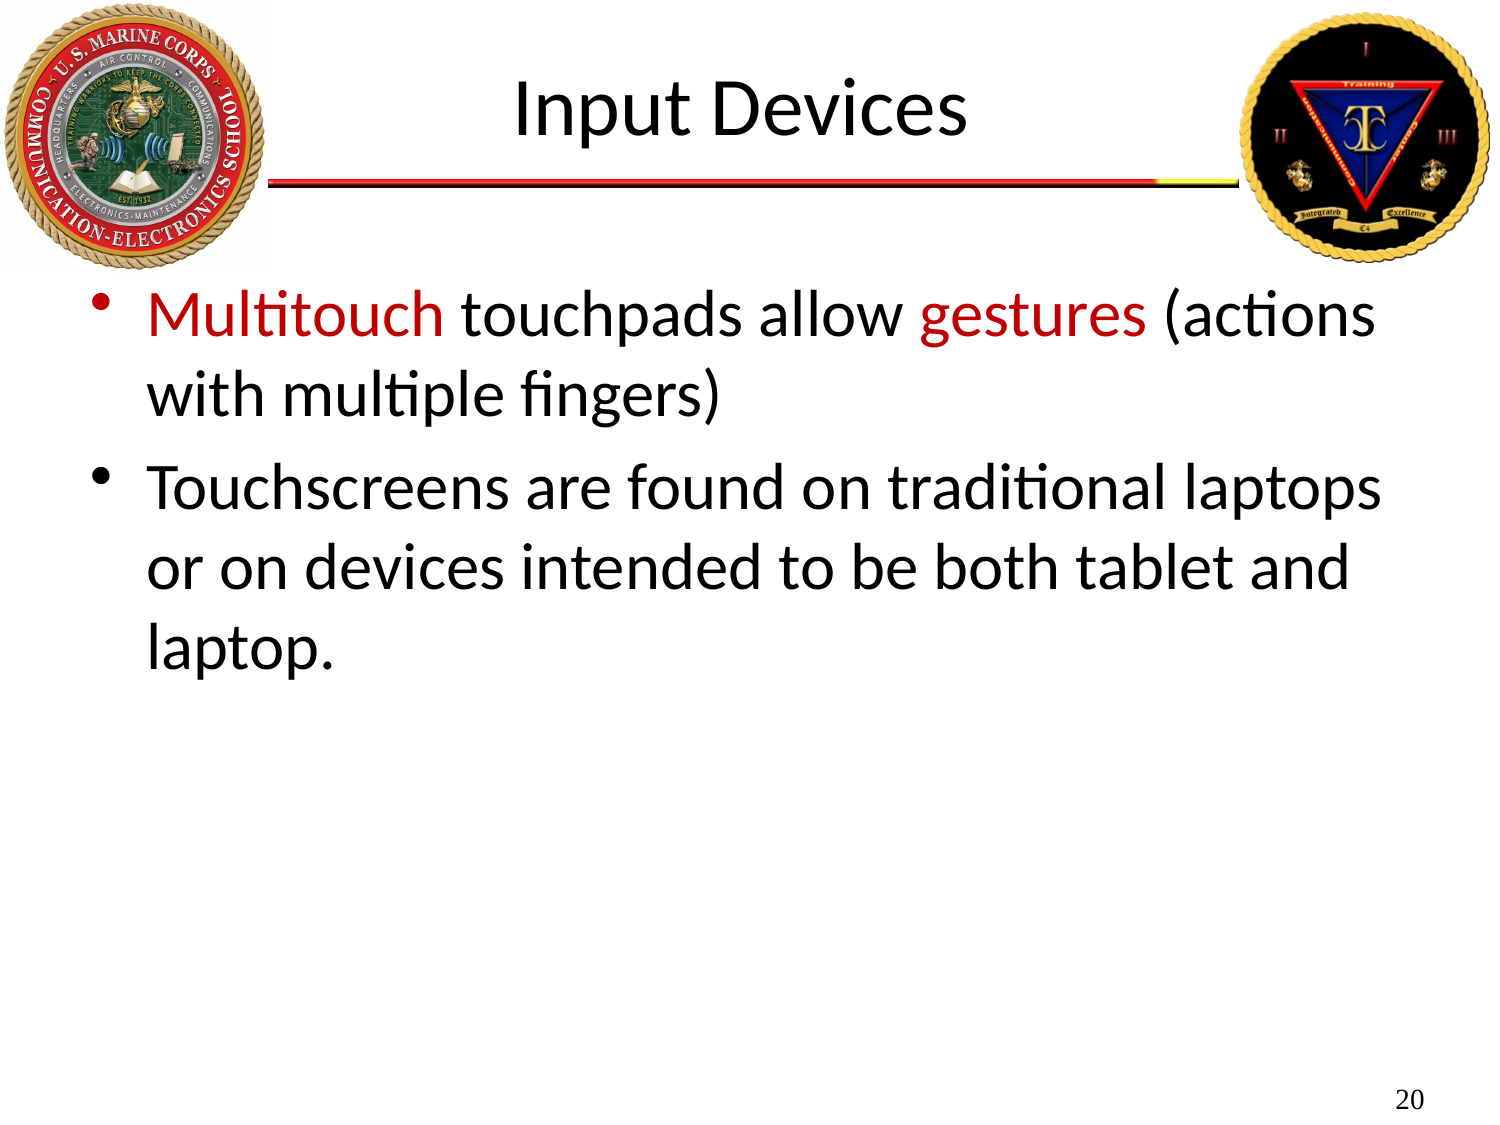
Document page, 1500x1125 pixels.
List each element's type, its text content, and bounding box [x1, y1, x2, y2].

picture [1239, 12, 1490, 263]
picture [0, 0, 268, 274]
title Input Devices [75, 45, 1425, 233]
list Multitouch touchpads allow gestures (actions with multiple fingers) Touchscreens are found on traditional laptops or on devices intended to be both tablet and laptop. [75, 262, 1425, 1005]
